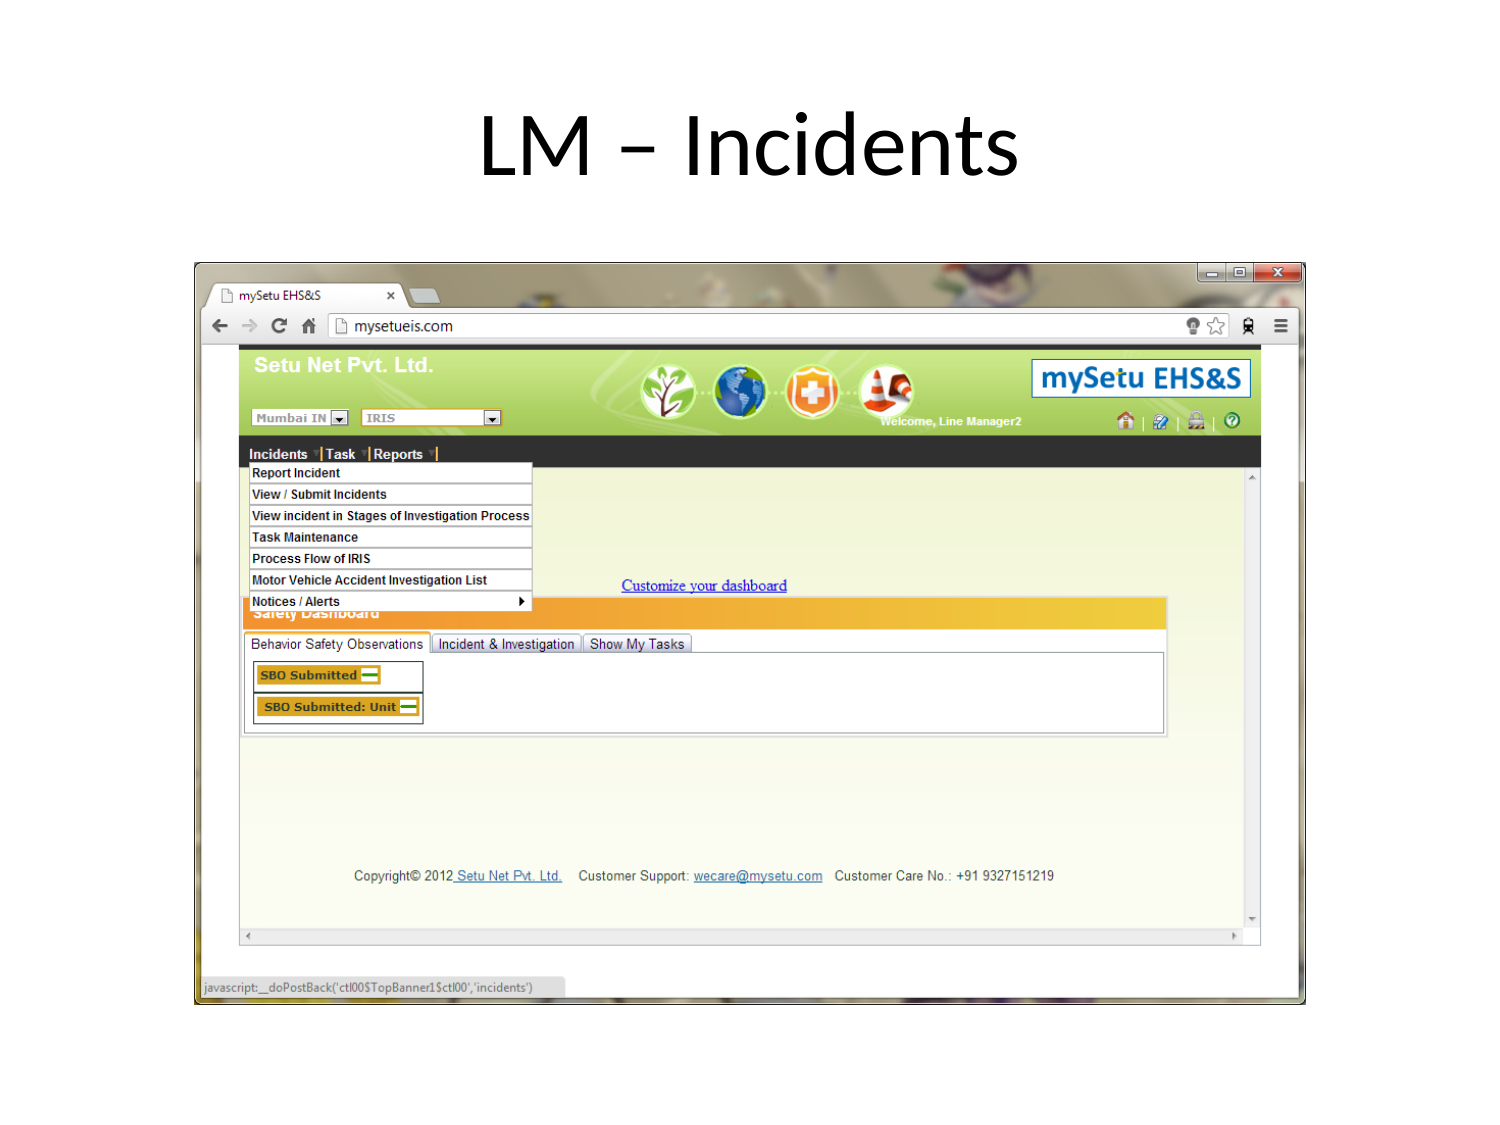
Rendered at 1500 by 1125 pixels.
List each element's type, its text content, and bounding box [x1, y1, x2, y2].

title LM – Incidents [75, 45, 1425, 233]
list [193, 262, 1306, 1006]
